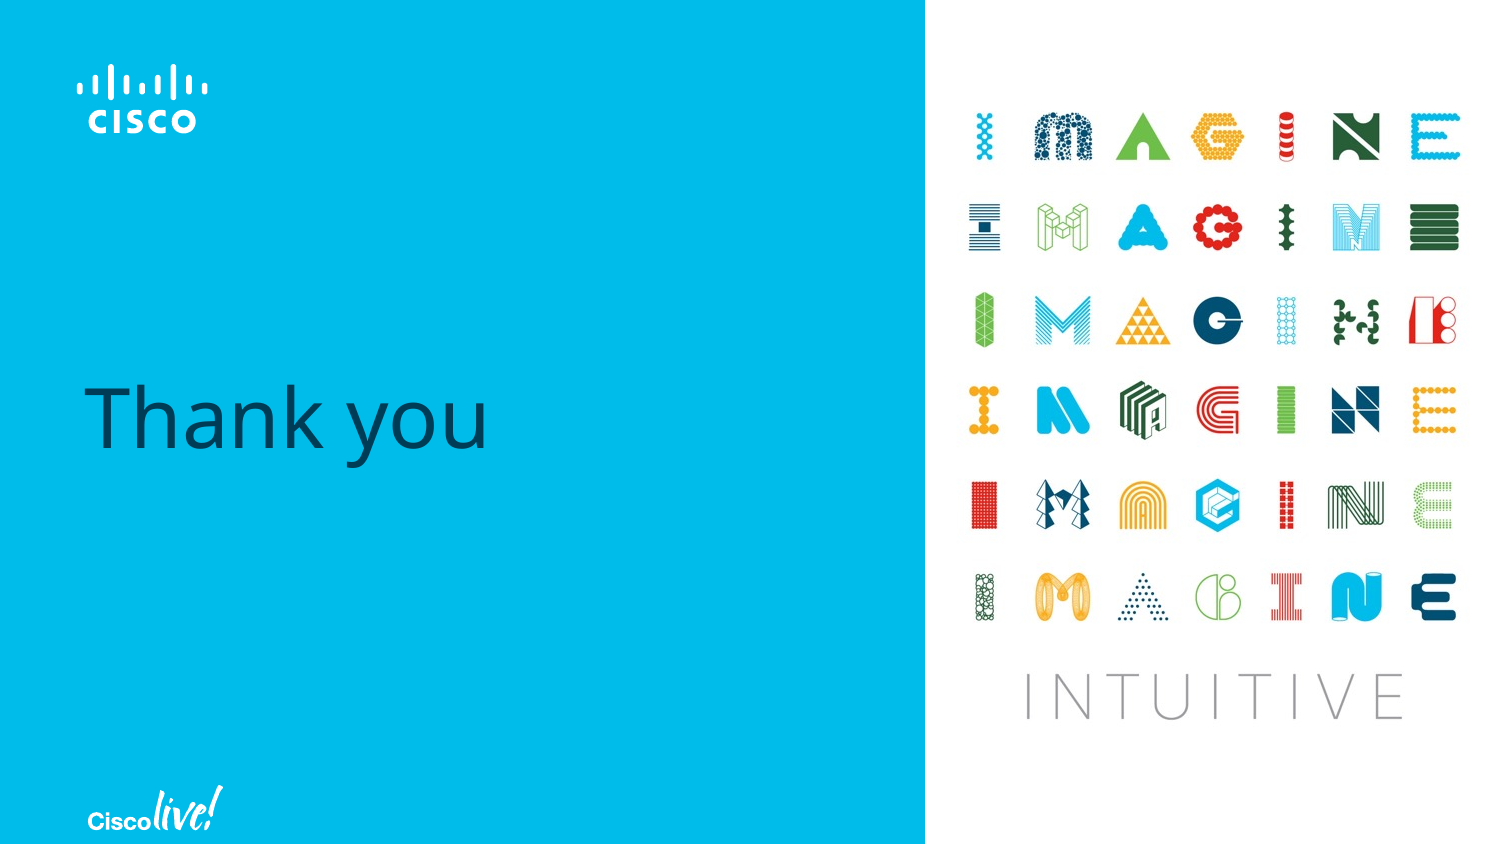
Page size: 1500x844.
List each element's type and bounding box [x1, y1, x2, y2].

picture [926, 0, 1500, 844]
